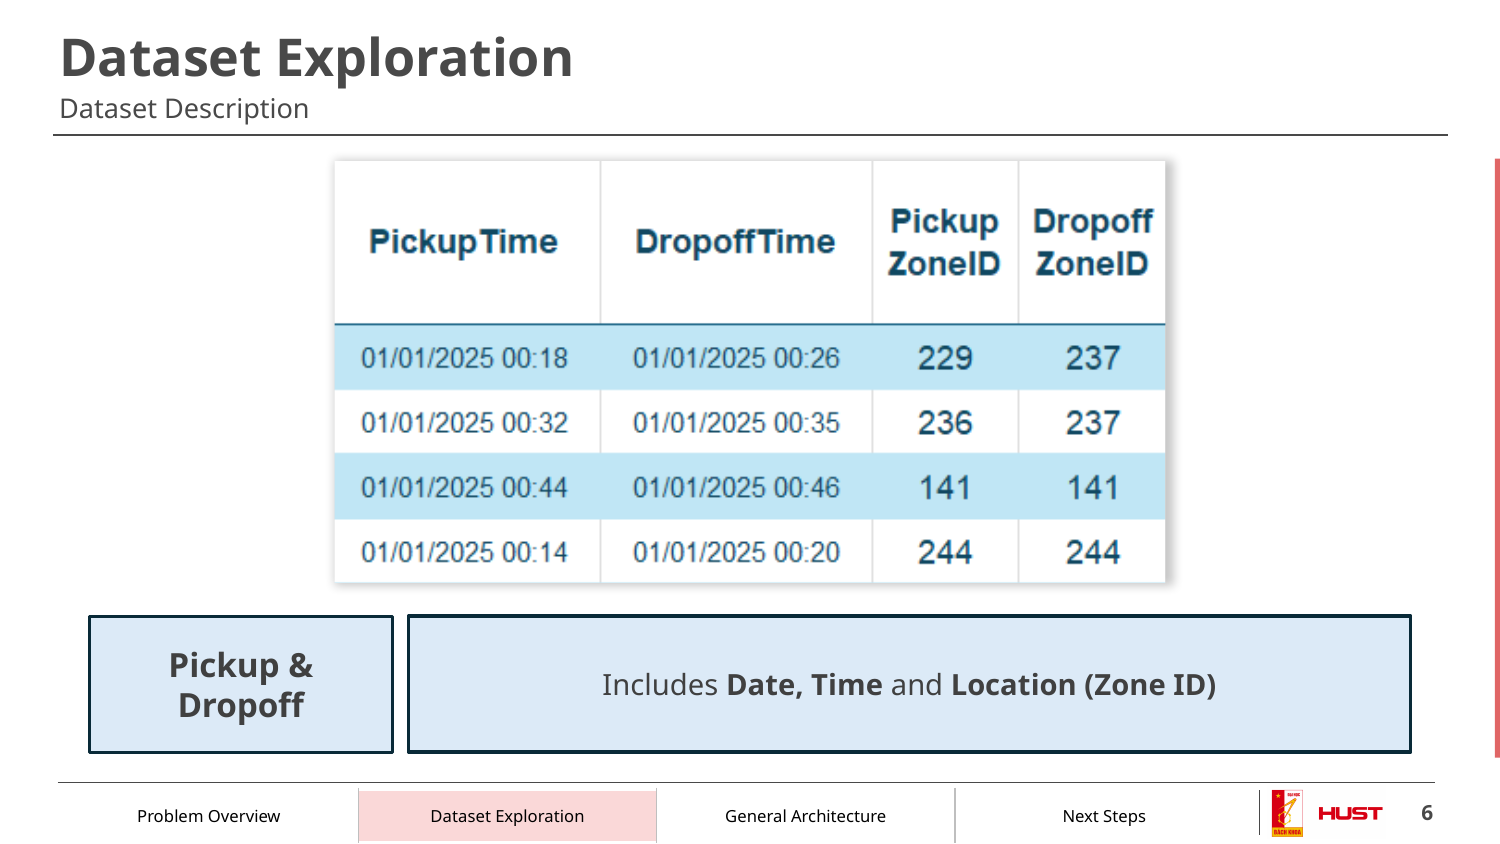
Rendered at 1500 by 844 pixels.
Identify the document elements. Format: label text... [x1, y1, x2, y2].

text_box Pickup & Dropoff [87, 614, 395, 755]
picture [334, 158, 1166, 583]
picture [1267, 785, 1386, 839]
text_box Includes Date, Time and Location (Zone ID) [406, 614, 1413, 754]
title Dataset Description [44, 76, 1442, 126]
